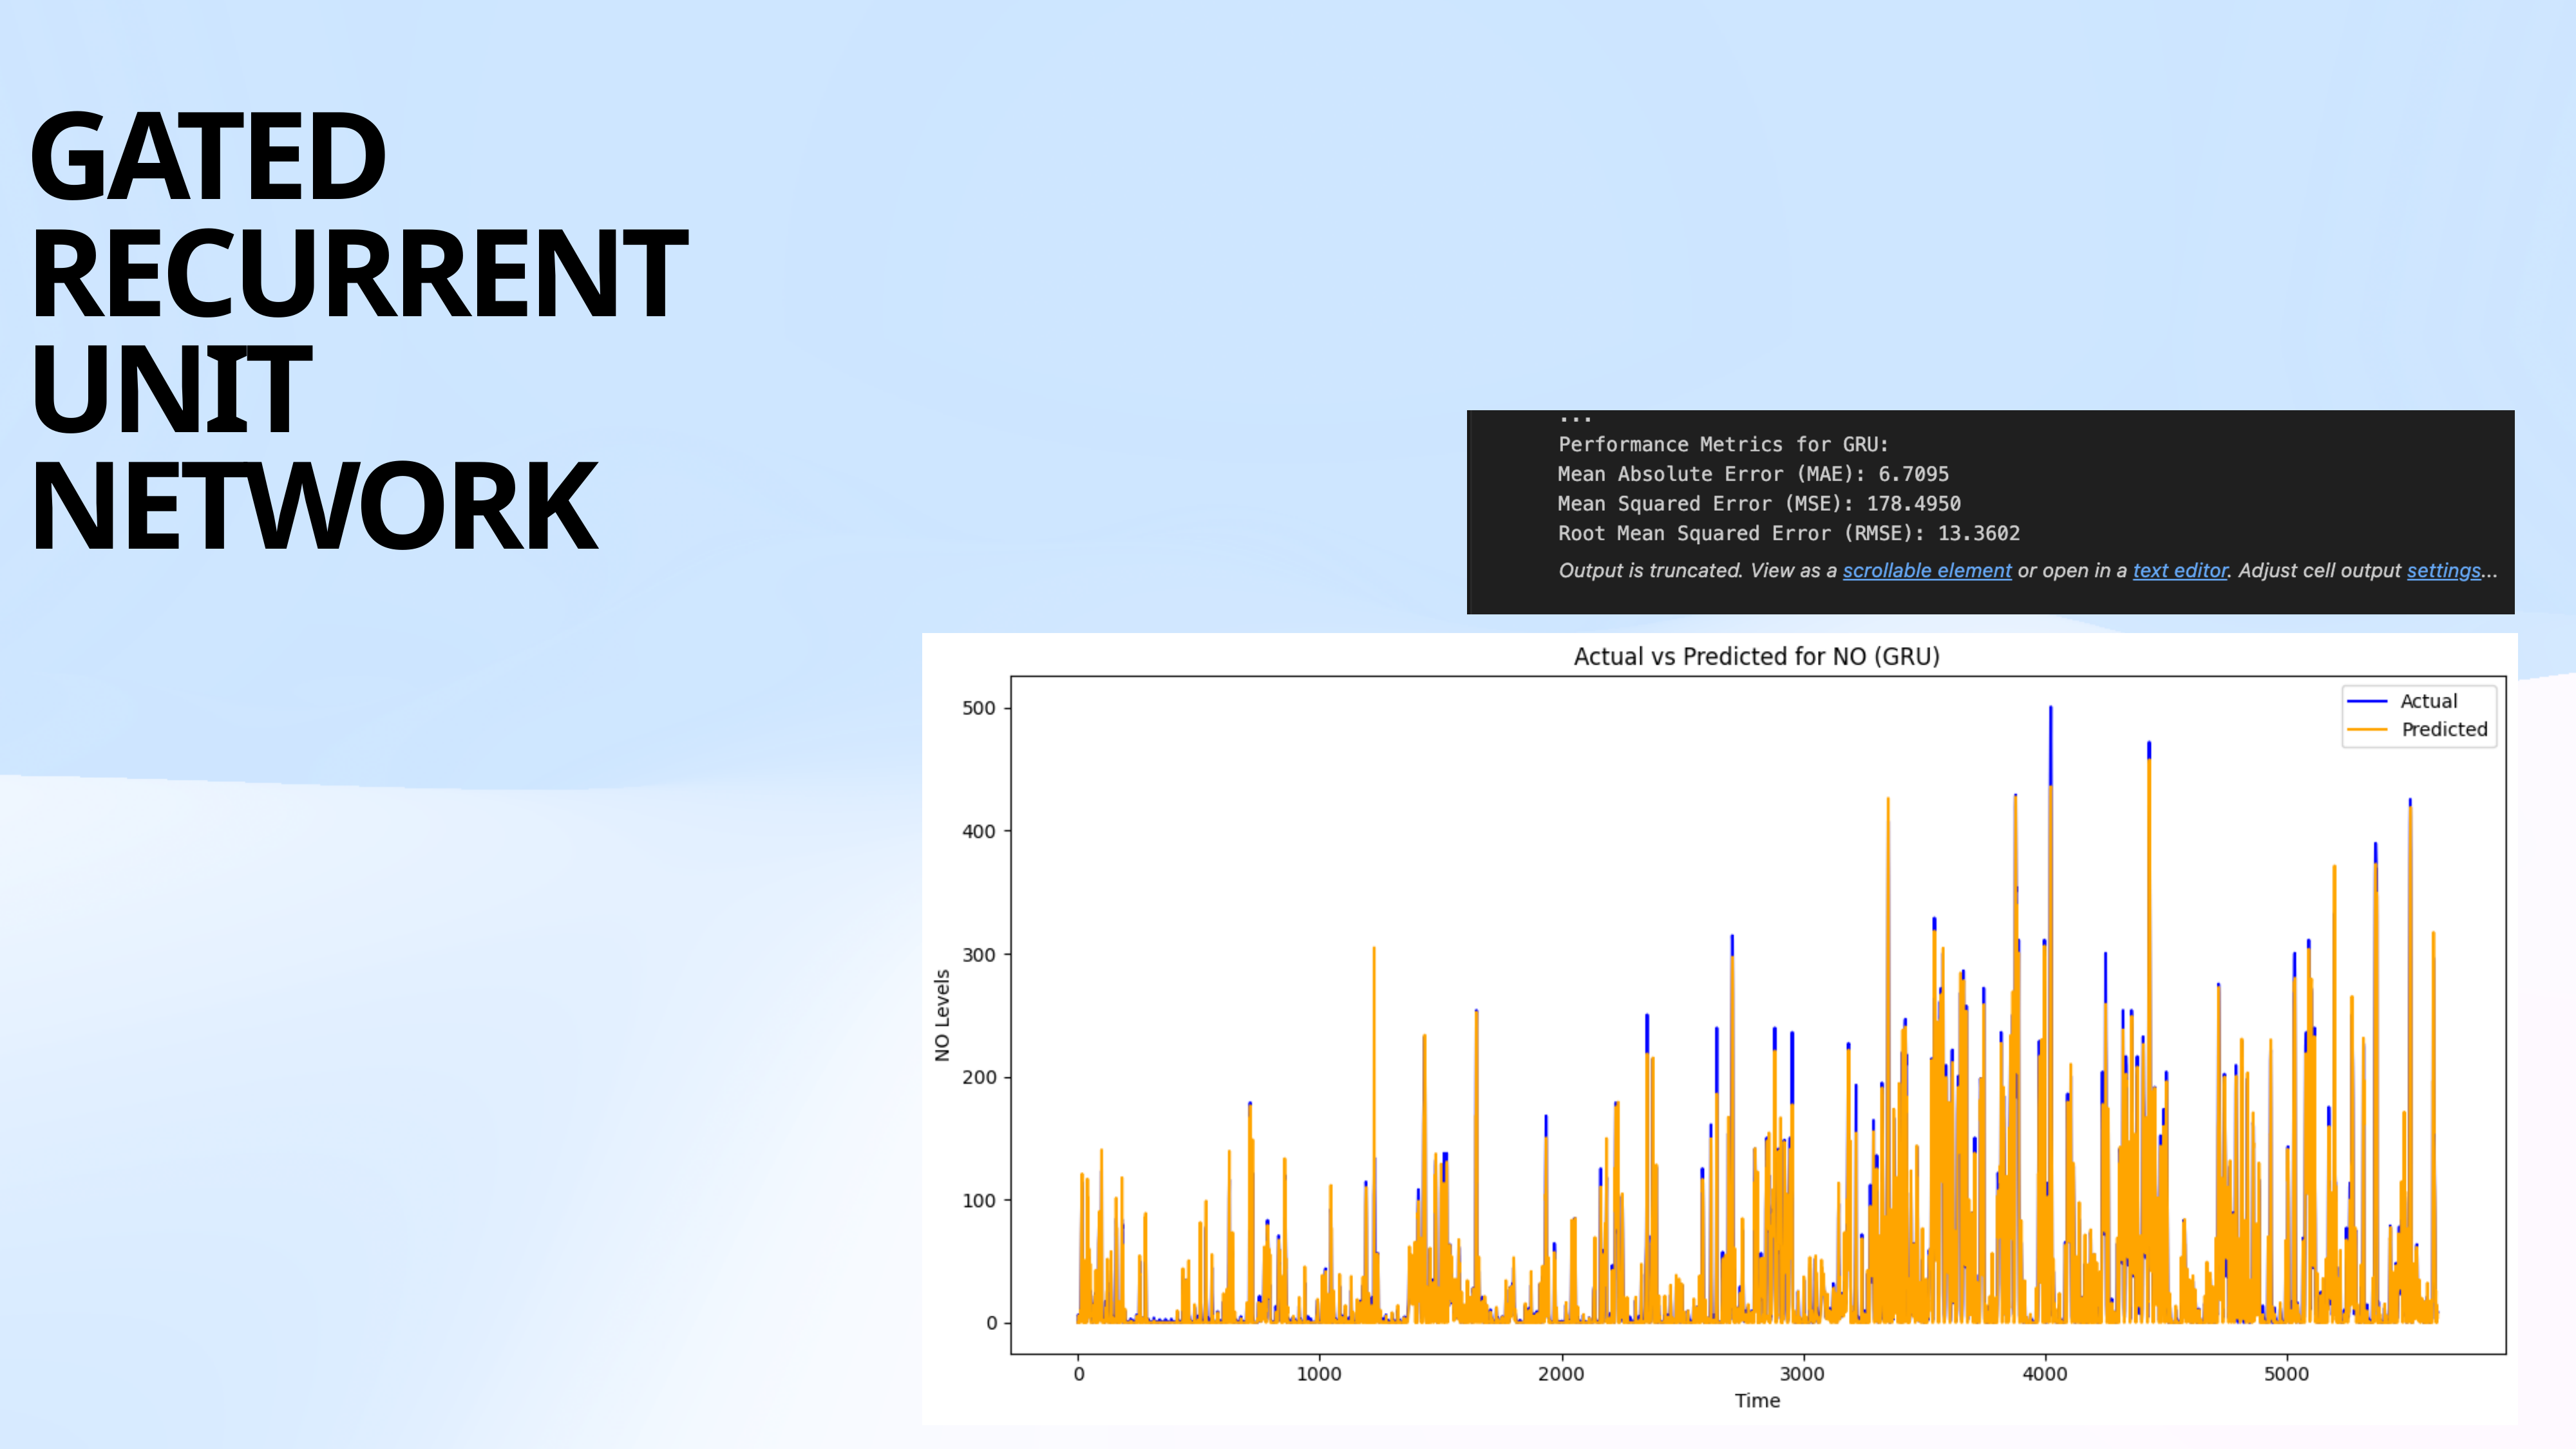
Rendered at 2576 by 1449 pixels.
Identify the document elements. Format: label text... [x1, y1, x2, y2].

picture [0, 0, 2576, 1449]
title Gated Recurrent Unit Network [19, 14, 1229, 578]
